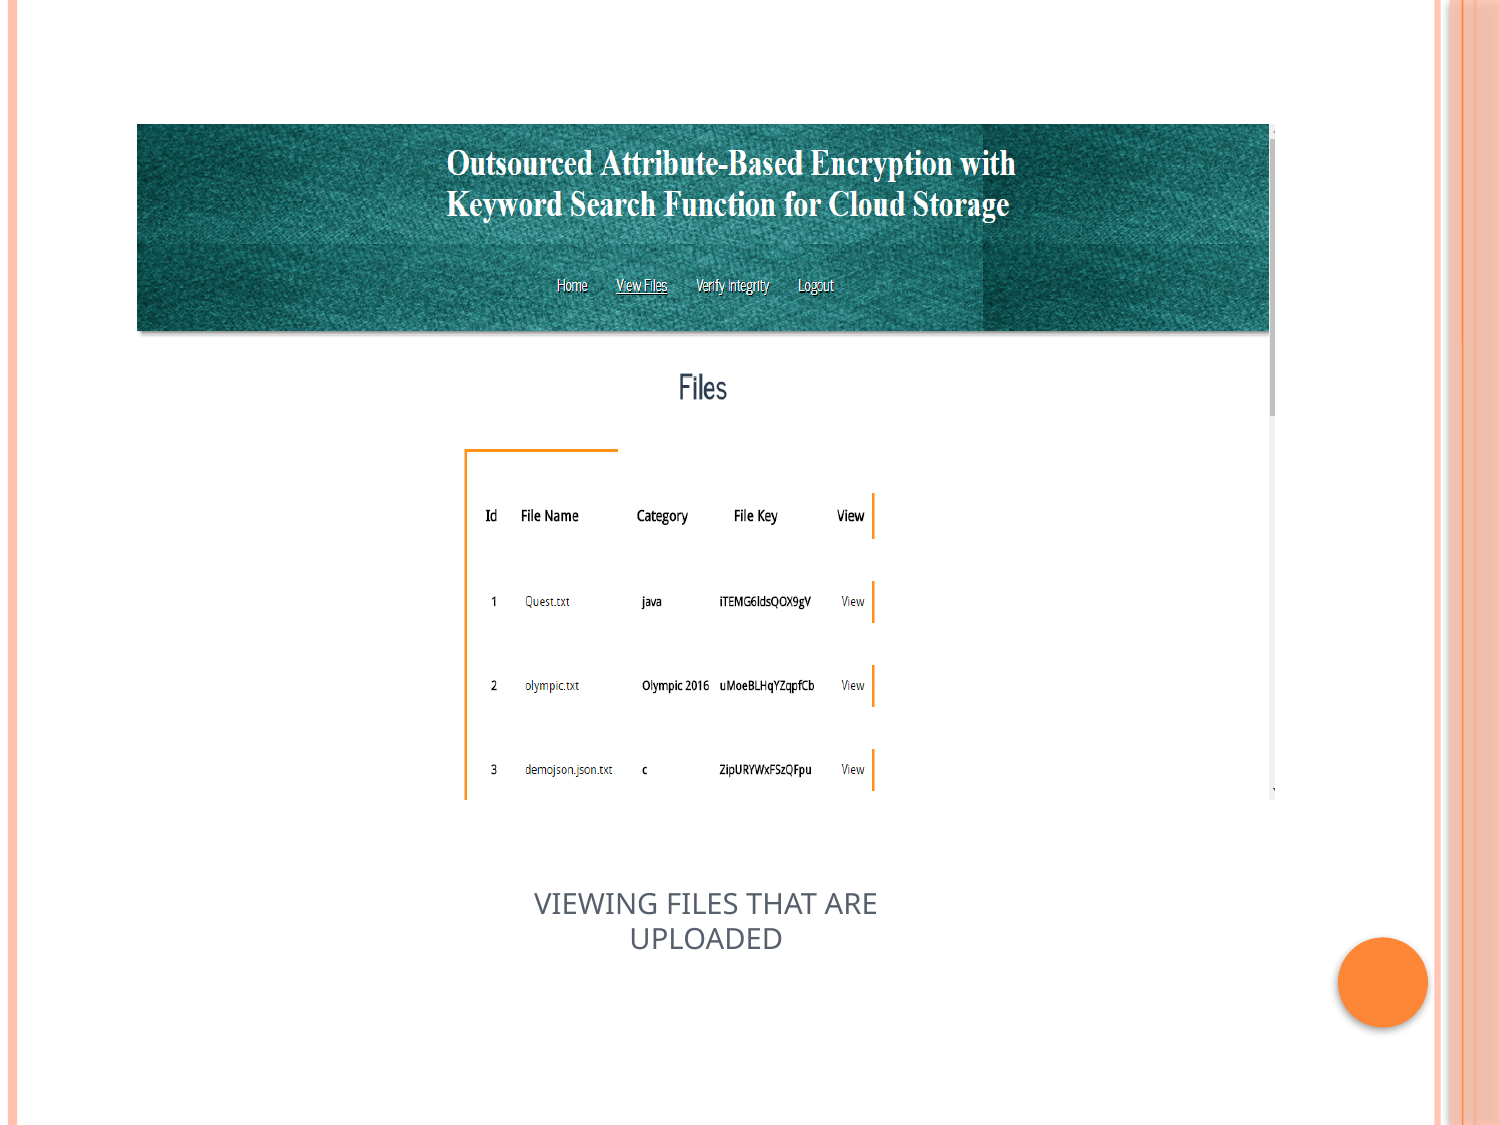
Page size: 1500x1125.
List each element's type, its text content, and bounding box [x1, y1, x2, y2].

picture [136, 124, 1276, 801]
title Viewing files that are uploaded [474, 862, 938, 963]
